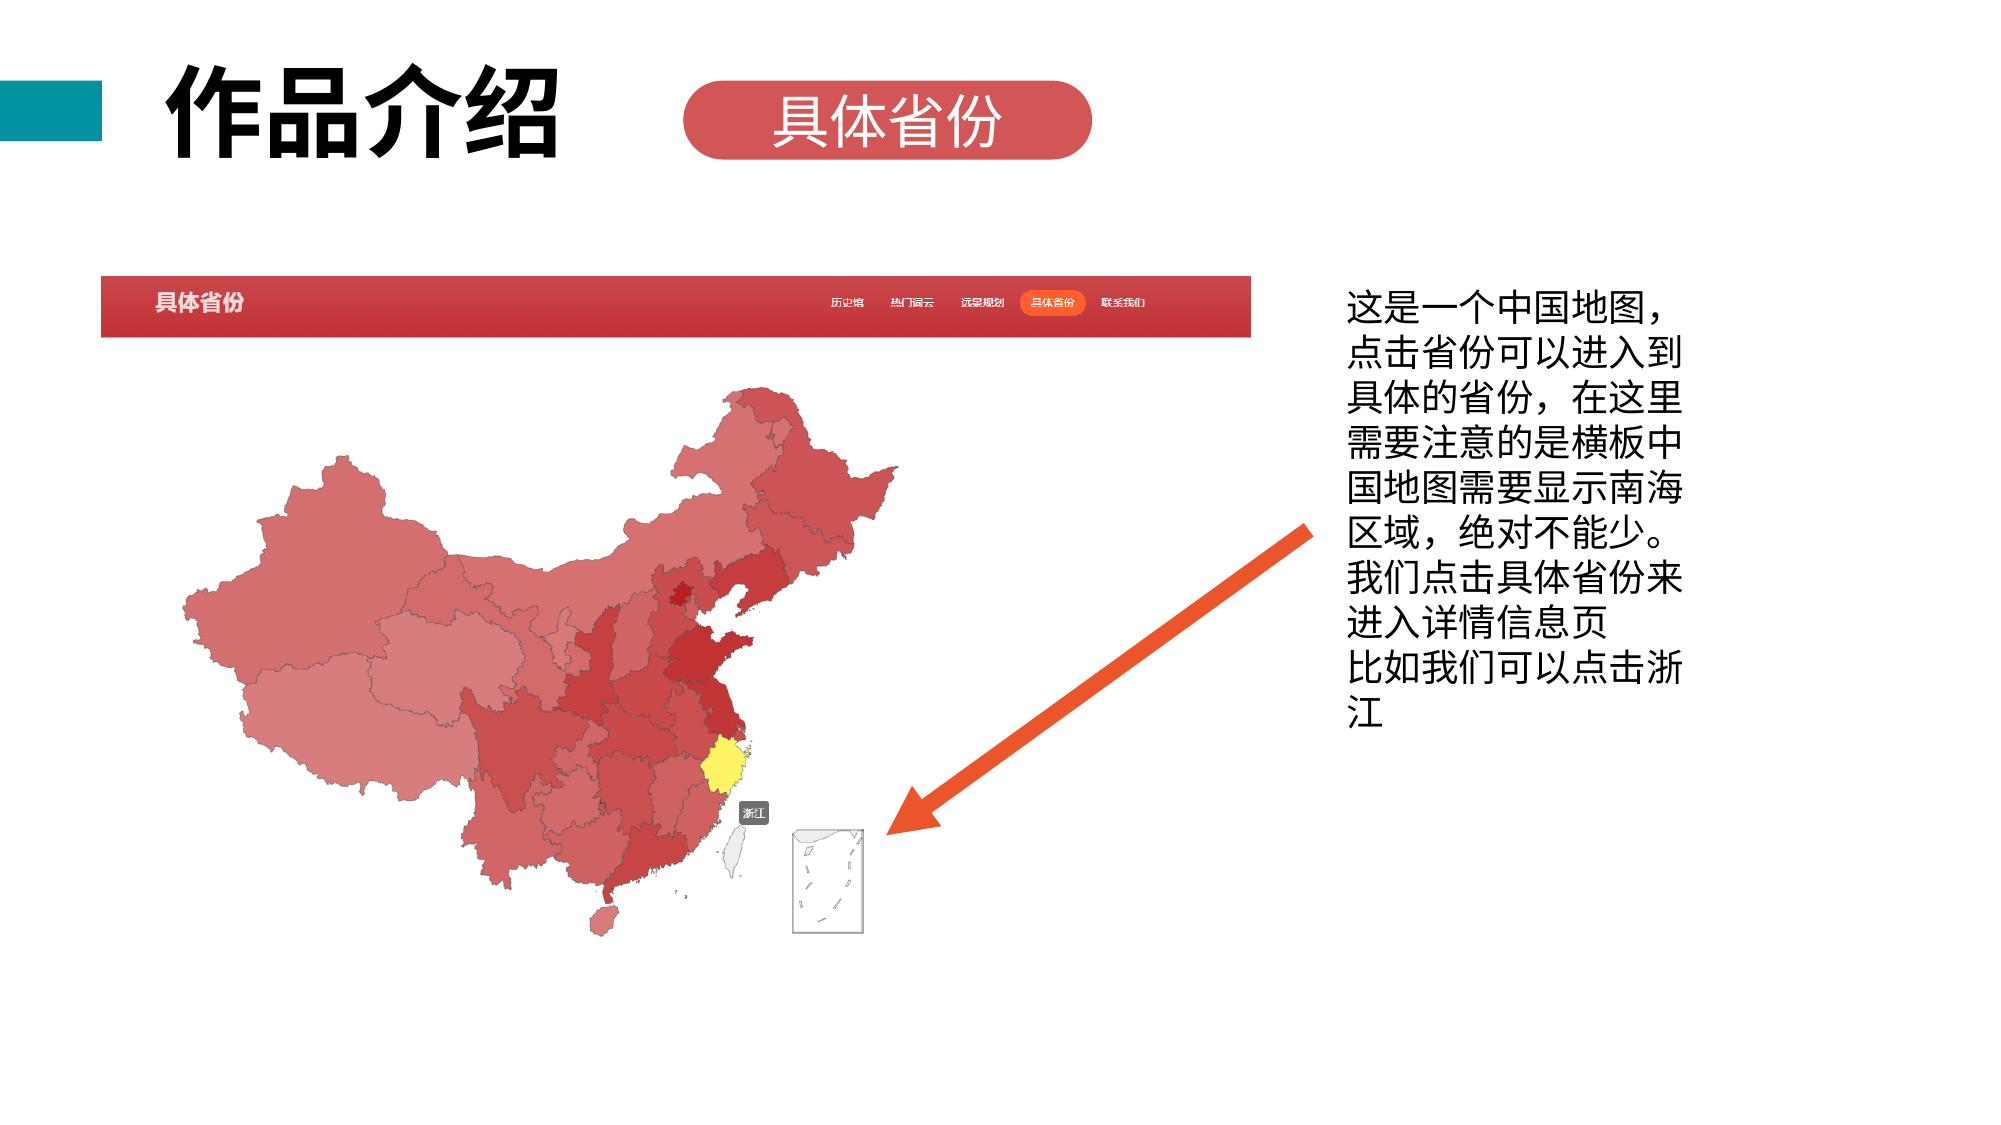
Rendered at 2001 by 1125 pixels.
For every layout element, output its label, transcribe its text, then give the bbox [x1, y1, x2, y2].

text_box 作品介绍 [148, 41, 579, 177]
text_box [886, 529, 1309, 836]
picture [101, 276, 1251, 985]
text_box [0, 80, 103, 142]
text_box 具体省份 [683, 80, 1093, 160]
text_box 这是一个中国地图，点击省份可以进入到具体的省份，在这里需要注意的是横板中国地图需要显示南海区域，绝对不能少。 我们点击具体省份来进入详情信息页 比如我们可以点击浙江 [1331, 276, 1727, 742]
